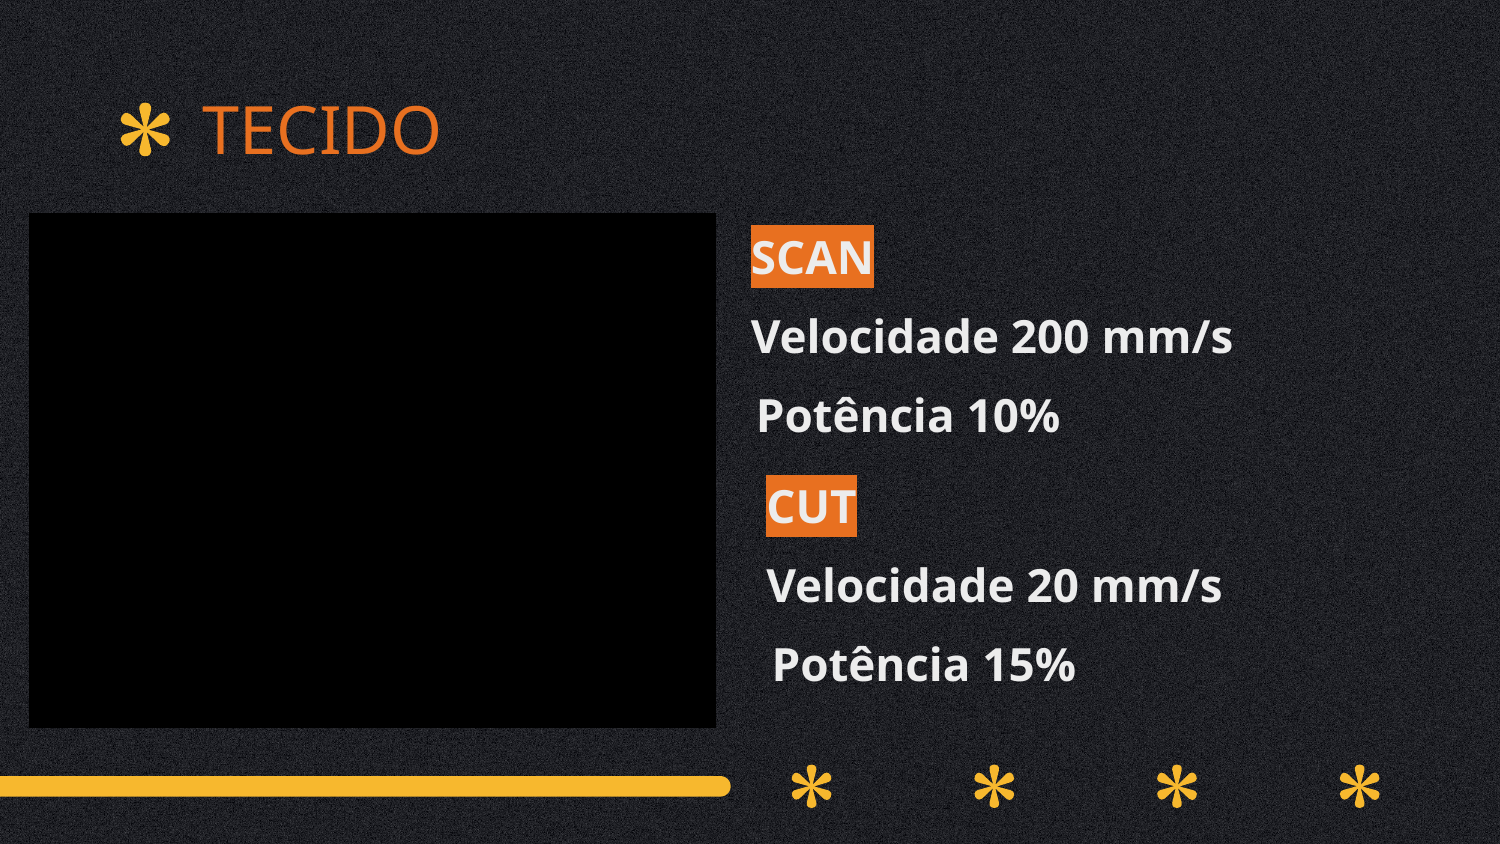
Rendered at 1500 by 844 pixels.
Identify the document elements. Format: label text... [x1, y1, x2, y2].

subtitle SCAN [735, 213, 1375, 283]
subtitle CUT [751, 462, 1390, 532]
picture [0, 0, 1500, 844]
subtitle Potência 15% [756, 620, 1396, 690]
subtitle Velocidade 20 mm/s [751, 541, 1390, 611]
subtitle Velocidade 200 mm/s [735, 292, 1375, 362]
title TECIDO [187, 72, 1382, 167]
subtitle Potência 10% [740, 371, 1380, 441]
